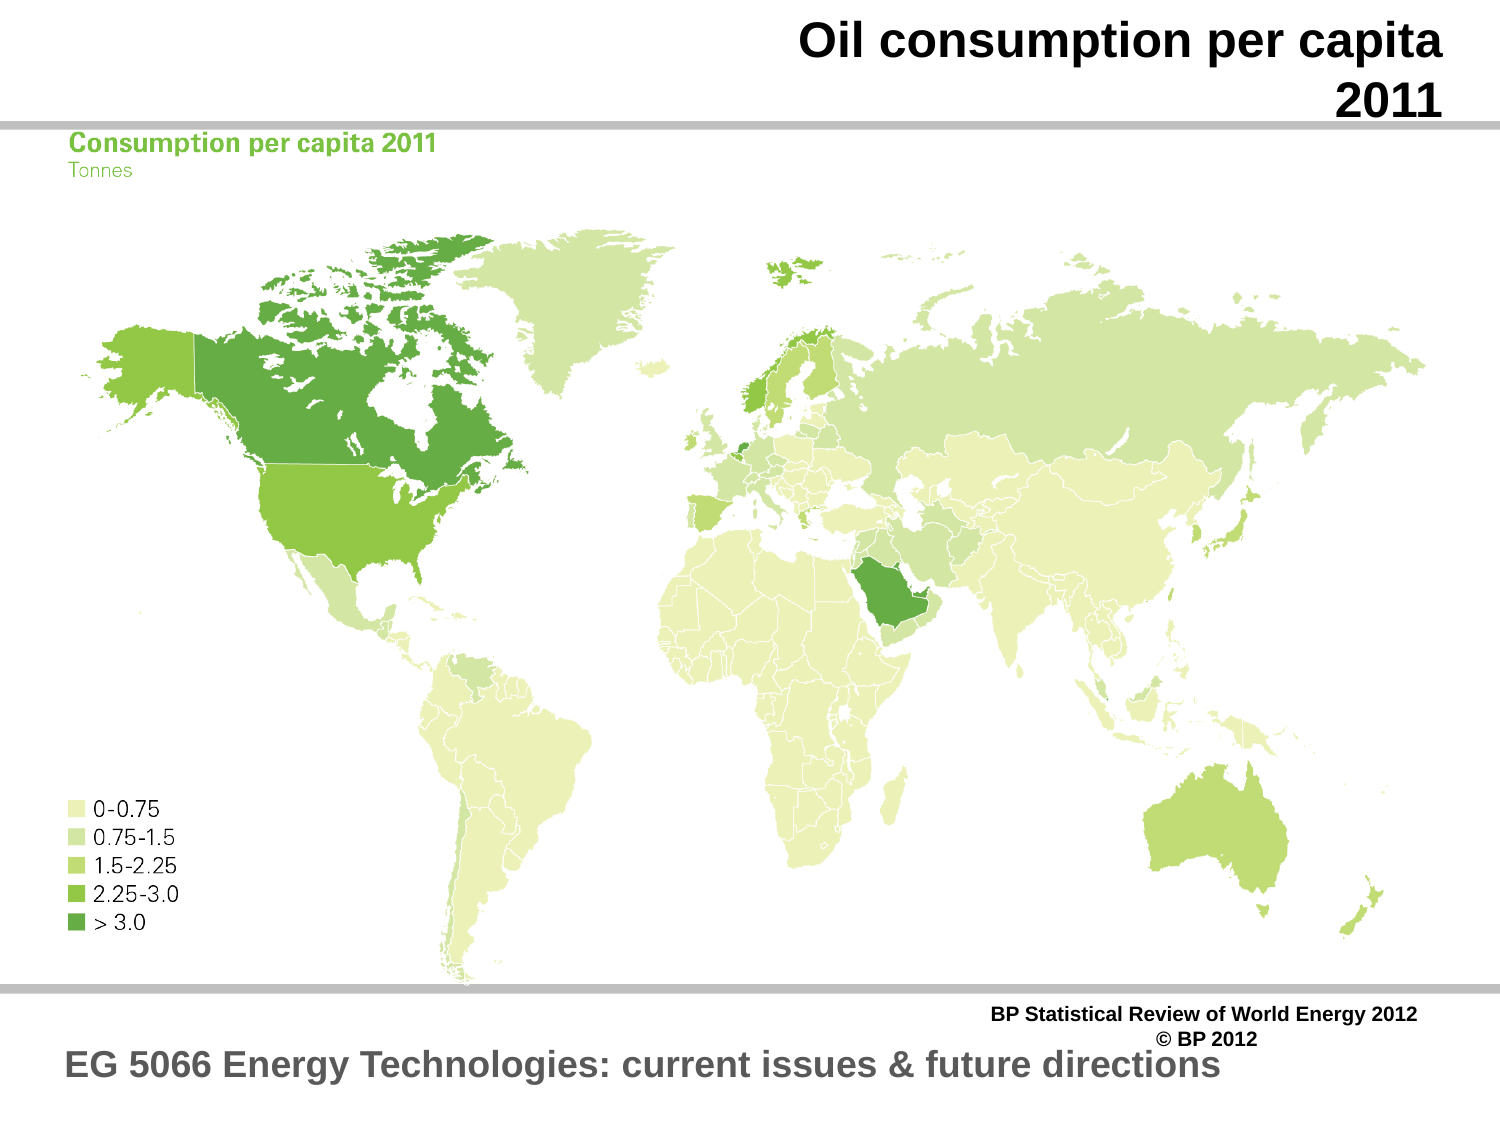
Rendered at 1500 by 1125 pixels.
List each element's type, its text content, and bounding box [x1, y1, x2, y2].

picture [68, 127, 1427, 986]
text_box Oil consumption per capita 2011 [732, 0, 1458, 132]
text_box BP Statistical Review of World Energy 2012 © BP 2012 [957, 992, 1457, 1052]
